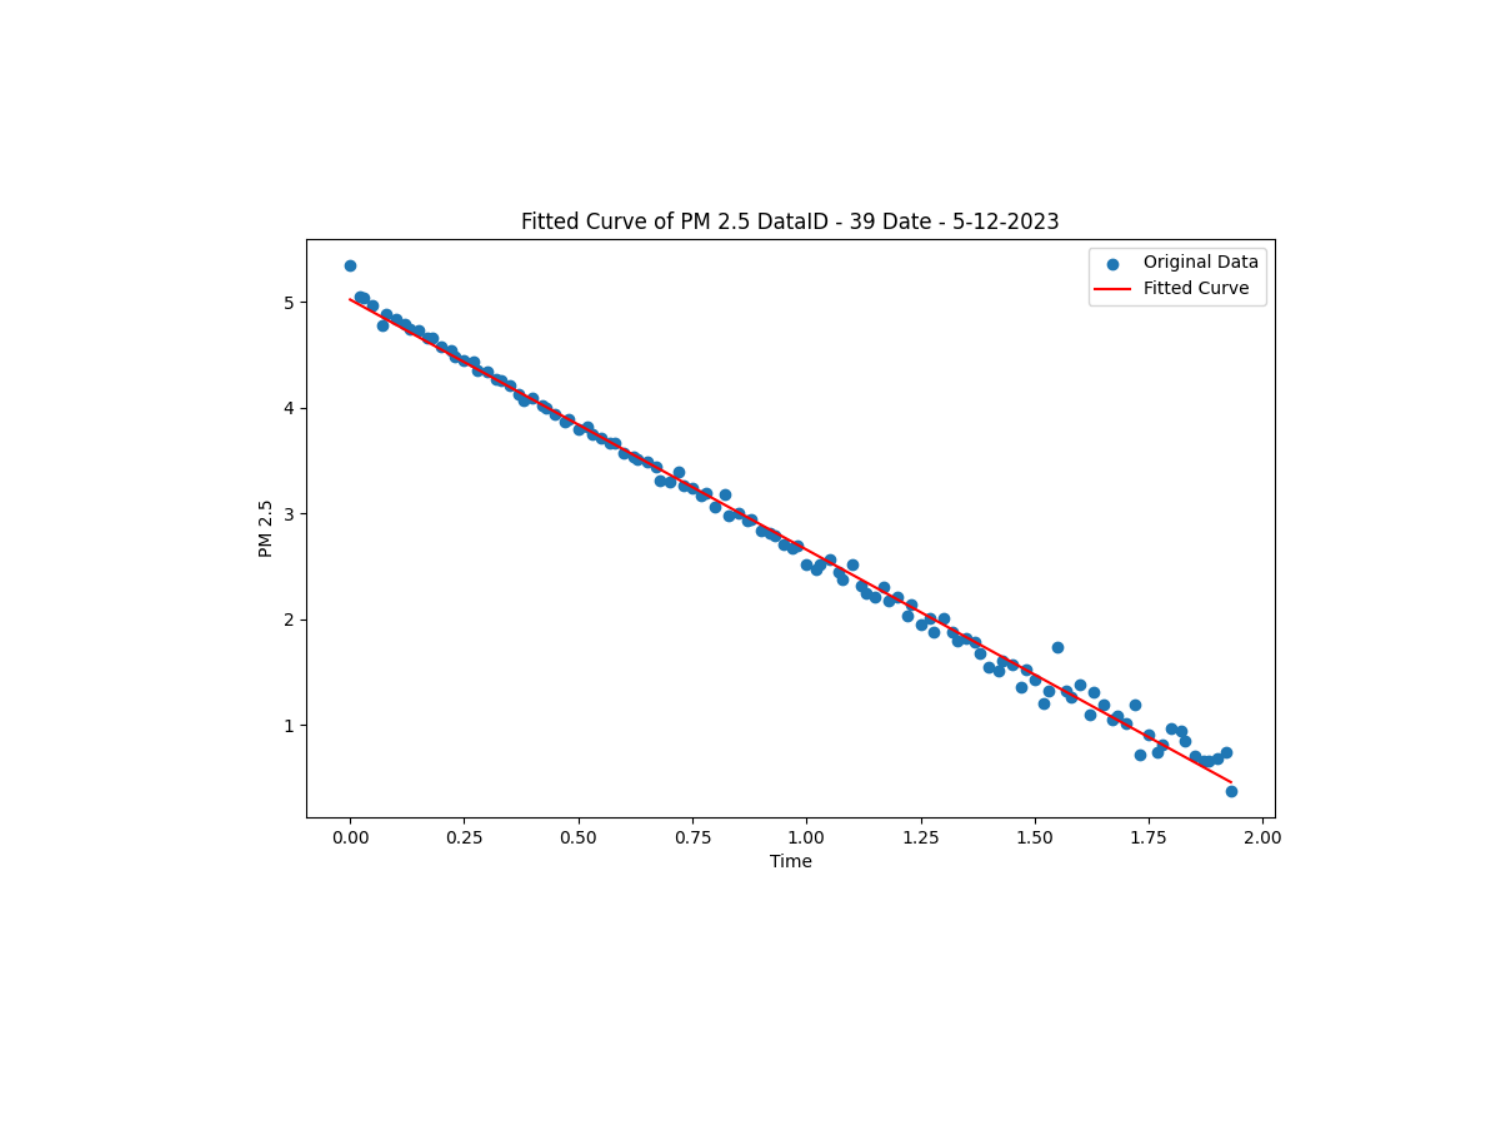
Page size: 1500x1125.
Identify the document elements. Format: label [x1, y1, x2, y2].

picture [149, 149, 1401, 901]
